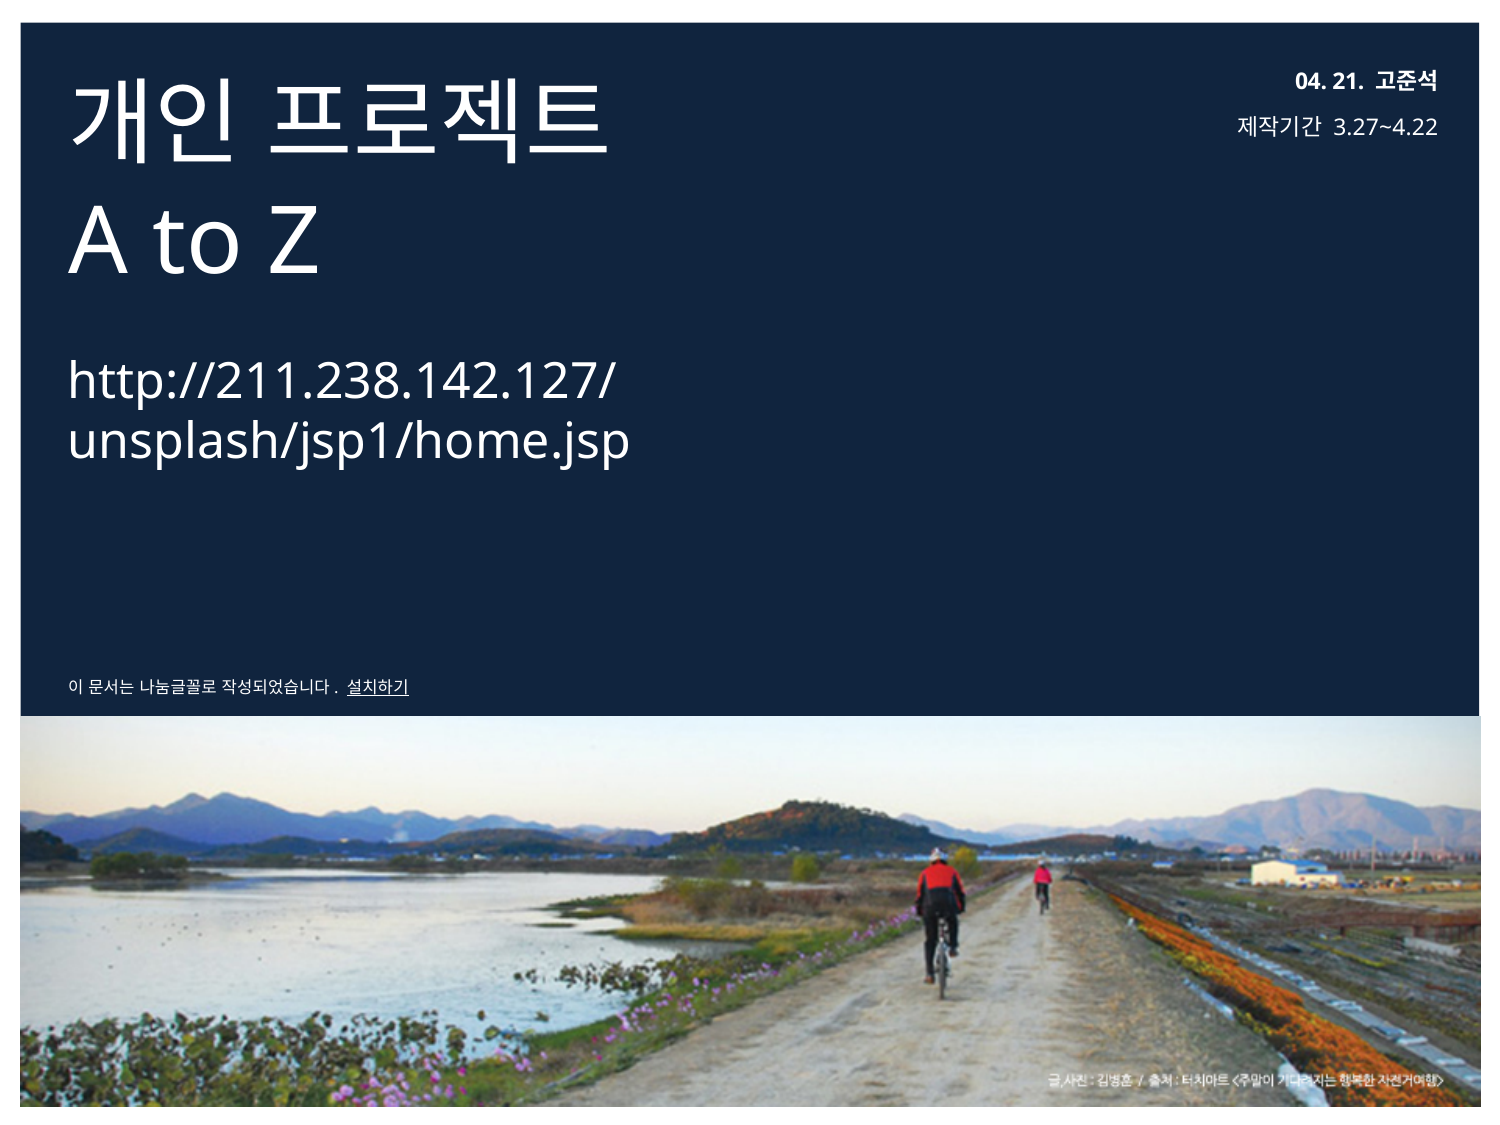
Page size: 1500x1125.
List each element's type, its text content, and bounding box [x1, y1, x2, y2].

text_box 이 문서는 나눔글꼴로 작성되었습니다. 설치하기 [53, 669, 550, 714]
text_box [19, 21, 1481, 715]
text_box http://211.238.142.127/unsplash/jsp1/home.jsp [53, 341, 679, 608]
picture [20, 716, 1481, 1107]
title 개인 프로젝트 A to Z [53, 54, 1115, 296]
subtitle 04. 21. 고준석 제작기간 3.27~4.22 [1093, 45, 1454, 176]
